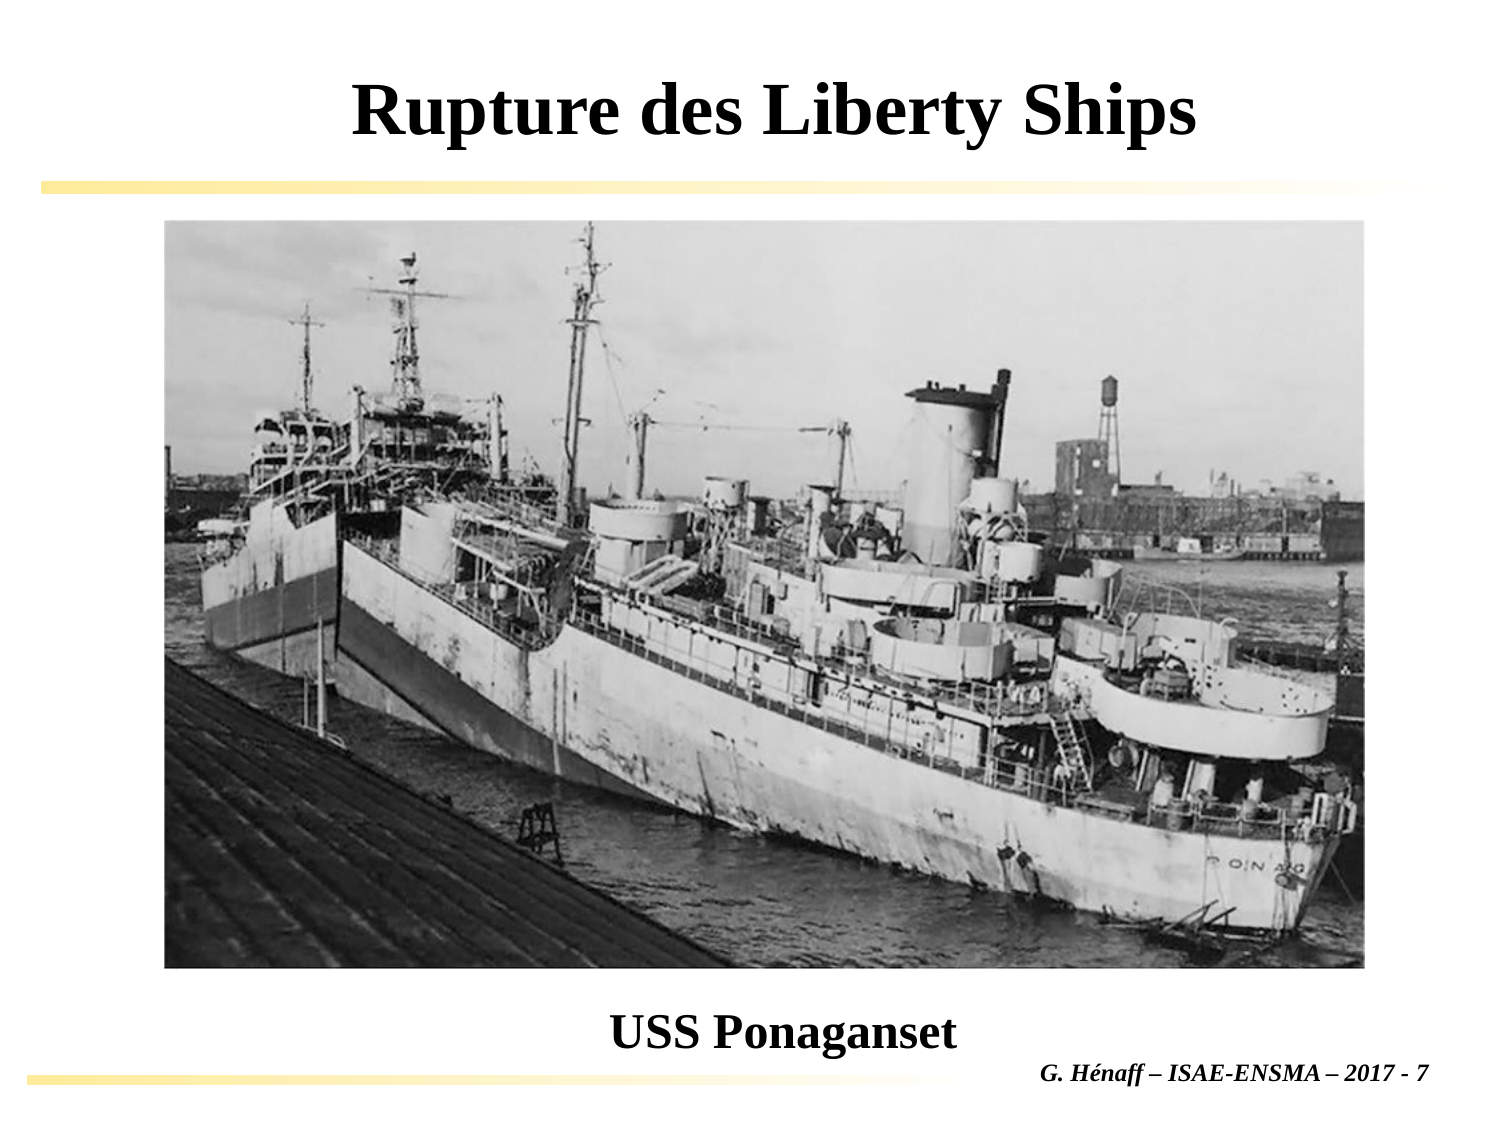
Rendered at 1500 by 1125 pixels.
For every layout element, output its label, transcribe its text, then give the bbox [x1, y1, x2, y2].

text_box USS Ponaganset [505, 990, 1061, 1066]
text_box Rupture des Liberty Ships [311, 51, 1238, 157]
picture [164, 220, 1365, 971]
text_box [300, 115, 1450, 204]
text_box Add text [300, 228, 1450, 1054]
